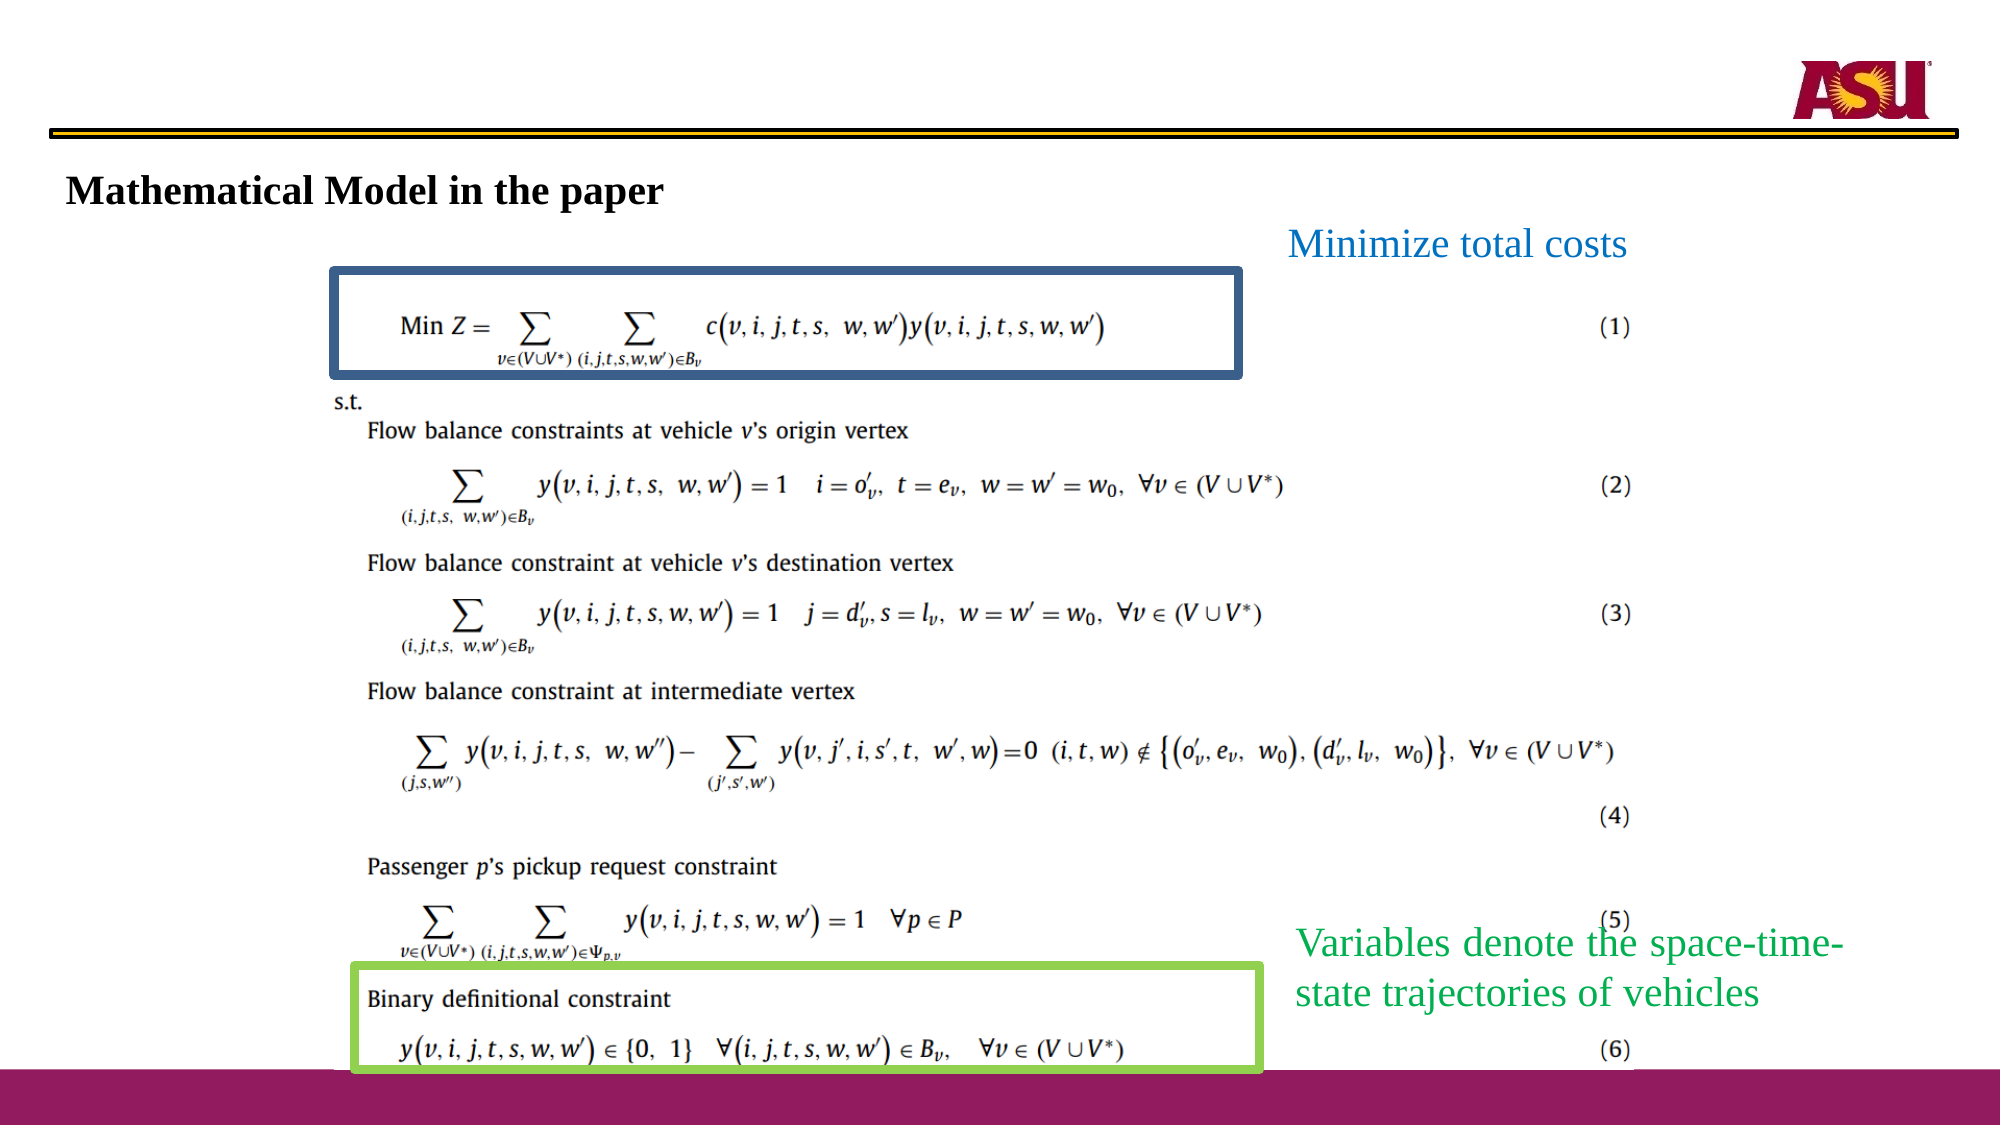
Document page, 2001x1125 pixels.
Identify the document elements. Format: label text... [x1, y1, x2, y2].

text_box Mathematical Model in the paper [50, 155, 760, 220]
text_box [49, 128, 1959, 139]
text_box [332, 269, 1241, 304]
picture [333, 303, 1635, 1070]
picture [1792, 60, 1932, 119]
text_box Variables denote the space-time-state trajectories of vehicles [1639, 907, 1860, 1022]
text_box [0, 1067, 2000, 1125]
text_box Minimize total costs [1272, 208, 1705, 274]
